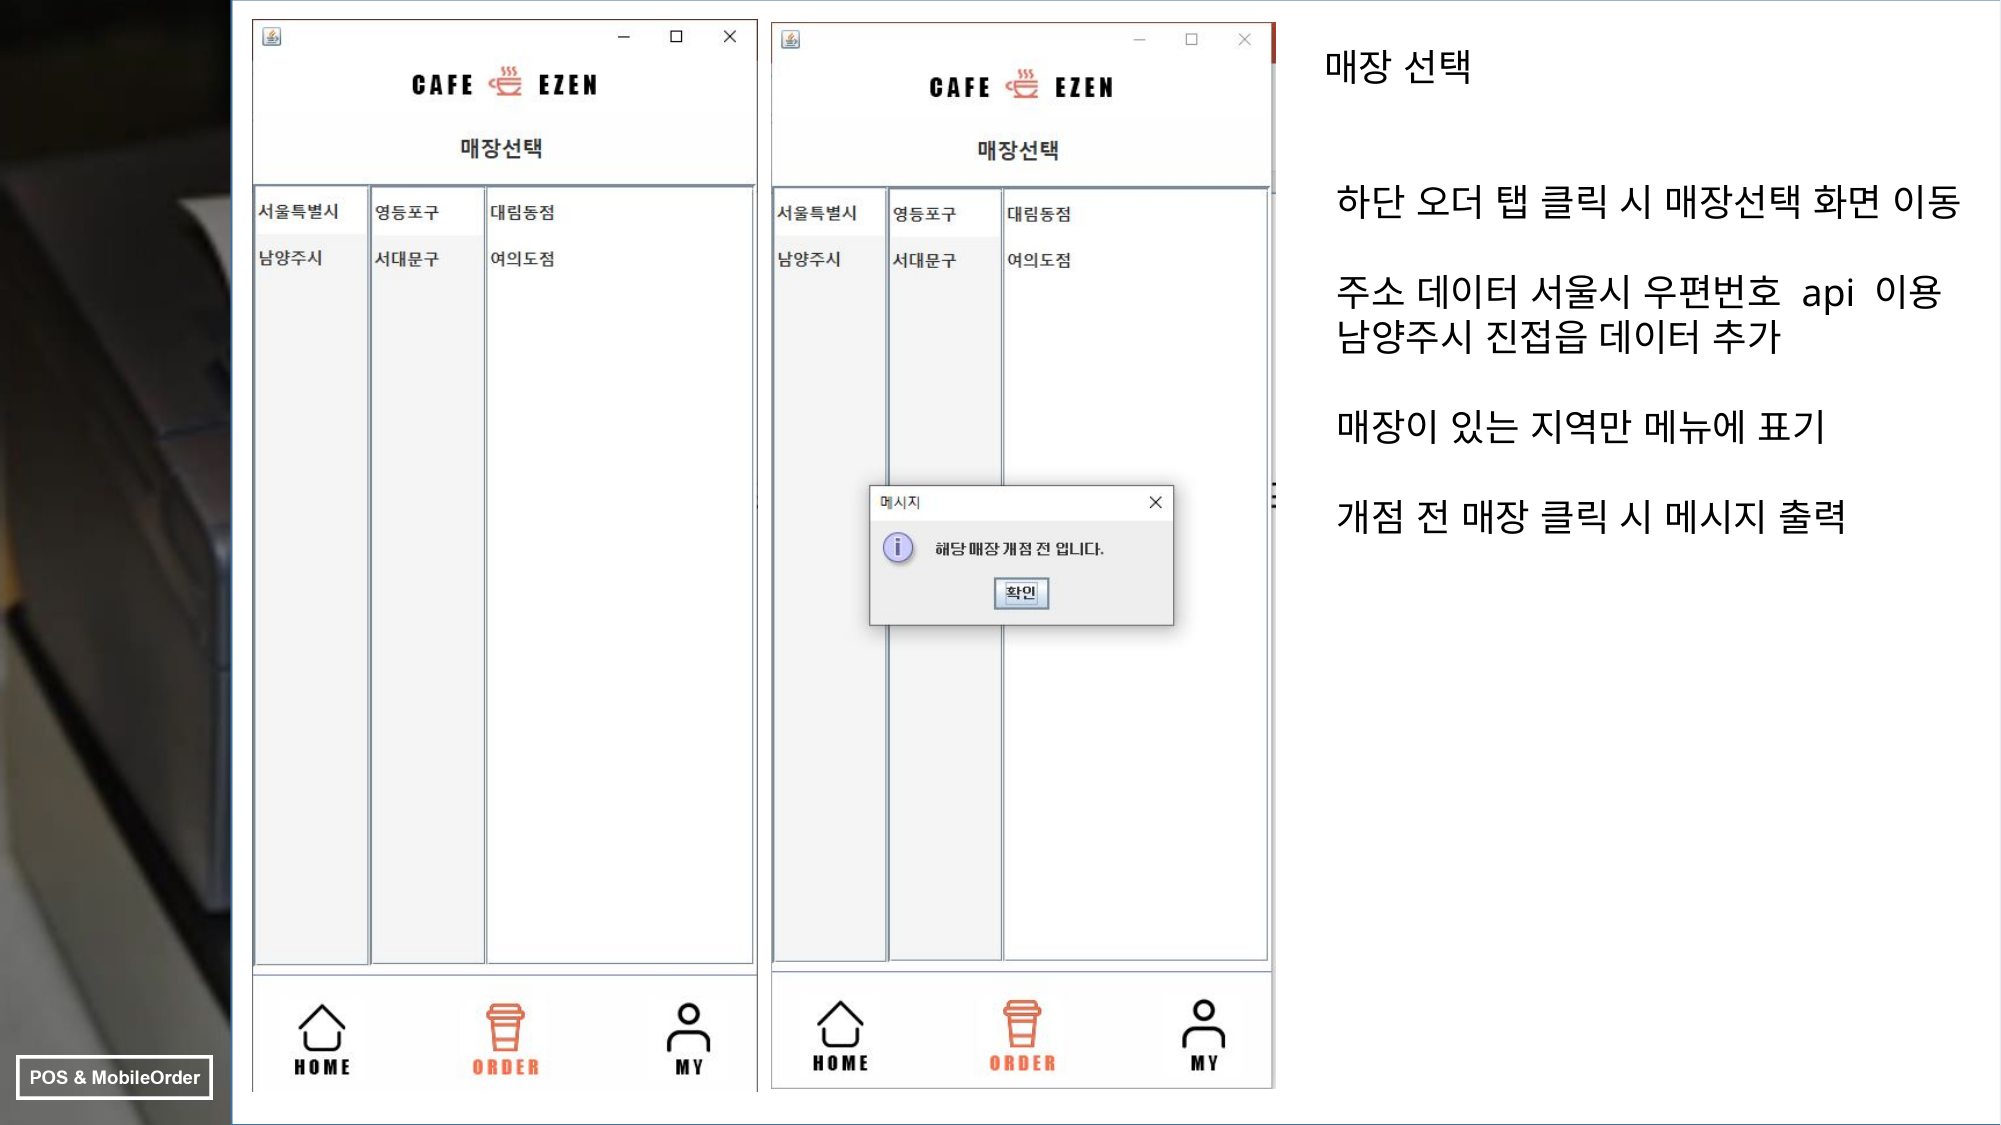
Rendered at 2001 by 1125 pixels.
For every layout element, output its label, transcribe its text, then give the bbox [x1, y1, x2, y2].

picture [0, 0, 2001, 1125]
text_box 매장 선택 [1309, 36, 1488, 97]
text_box 하단 오더 탭 클릭 시 매장선택 화면 이동 주소 데이터 서울시 우편번호 api 이용 남양주시 진접읍 데이터 추가 매장이 있는 지역만 메뉴에 표기 개점 전 매장 클릭 시 메시지 출력 [1321, 171, 1978, 547]
